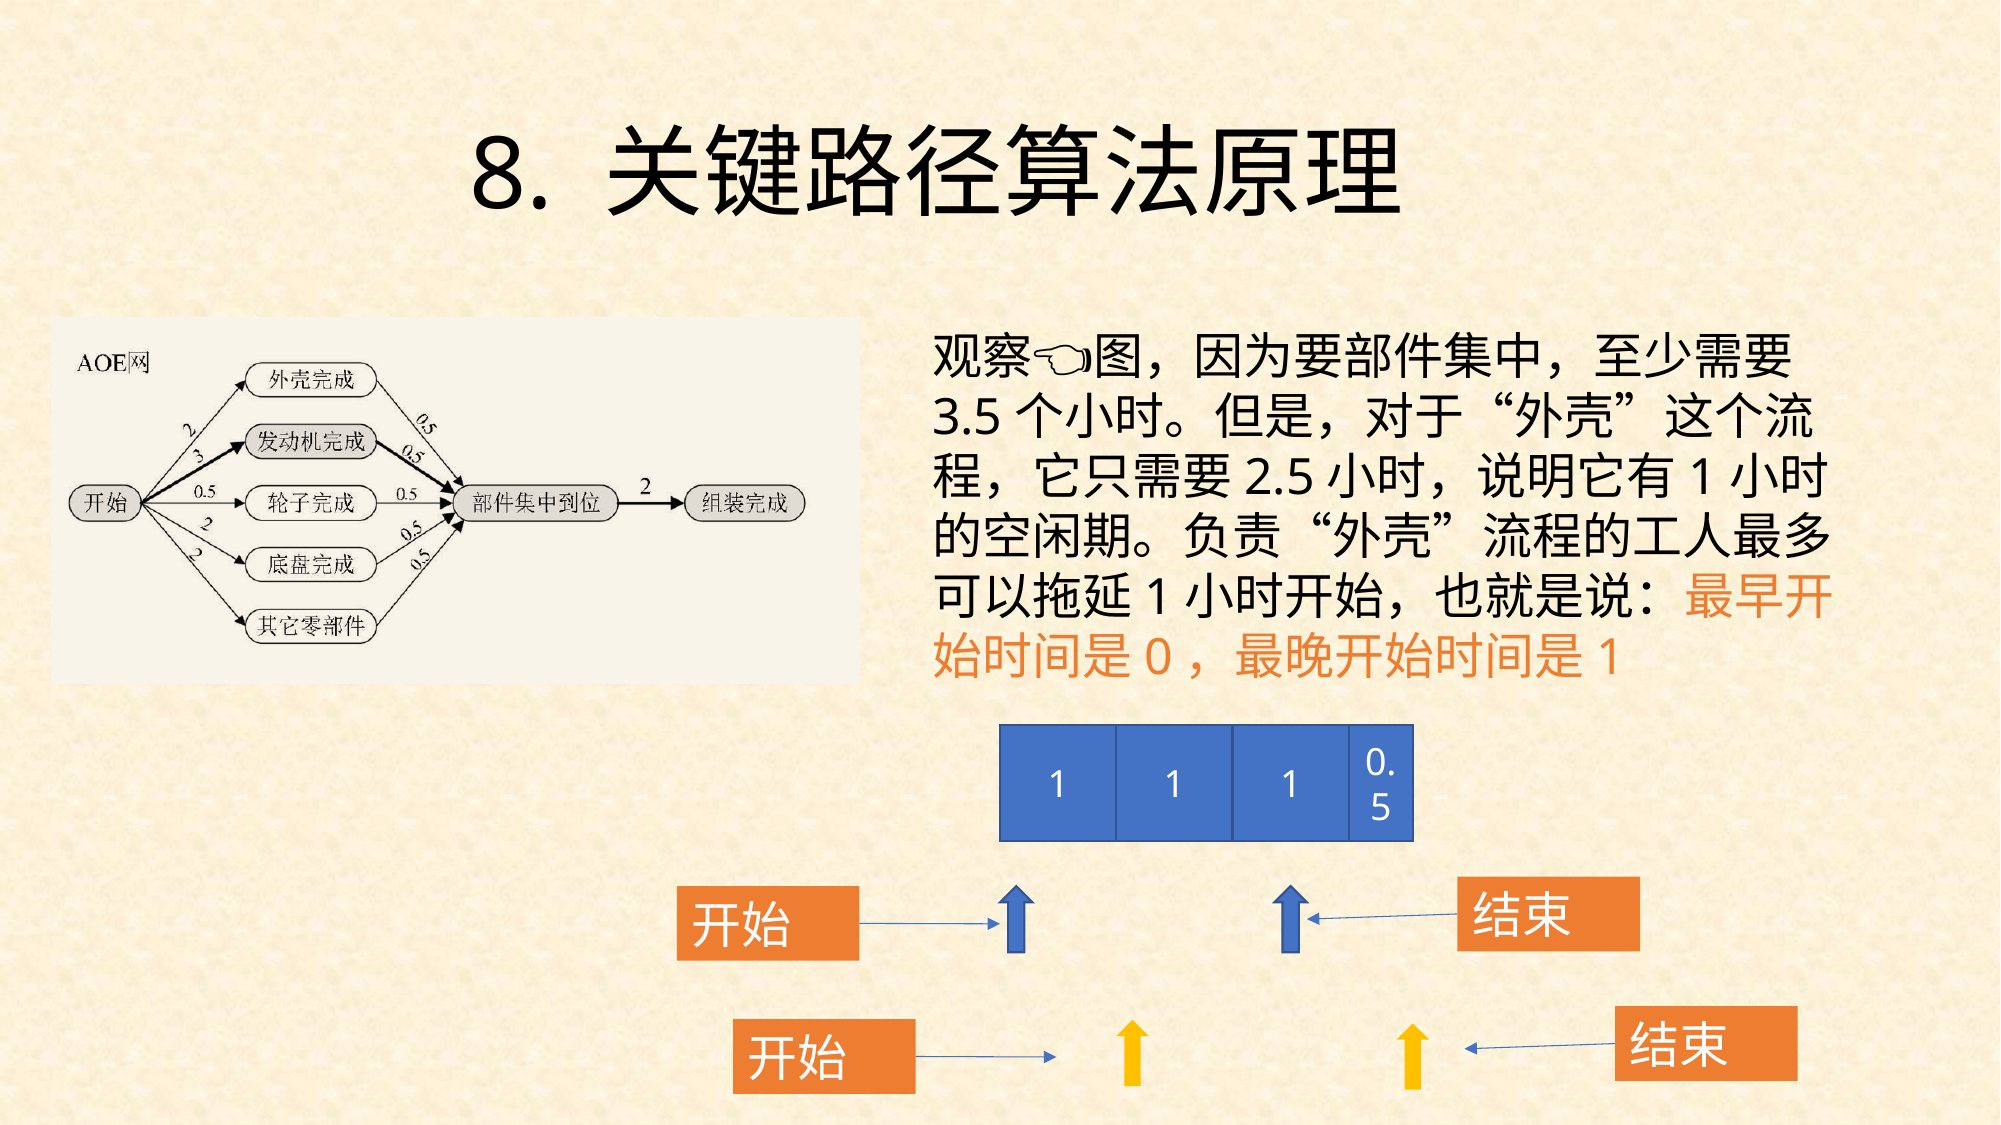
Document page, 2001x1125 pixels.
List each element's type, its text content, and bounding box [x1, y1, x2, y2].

text_box 结束 [1615, 1006, 1798, 1081]
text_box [1464, 1044, 1616, 1049]
text_box 1 [1115, 724, 1232, 842]
text_box 1 [999, 724, 1115, 842]
text_box 1 [1232, 724, 1348, 842]
text_box [1271, 884, 1310, 954]
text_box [1306, 914, 1458, 920]
text_box 8. 关键路径算法原理 [273, 101, 1600, 237]
text_box [1394, 1021, 1432, 1091]
text_box 观察👈图，因为要部件集中，至少需要3.5个小时。但是，对于“外壳”这个流程，它只需要2.5小时，说明它有1小时的空闲期。负责“外壳”流程的工人最多可以拖延1小时开始，也就是说：最早开始时间是0，最晚开始时间是1 [917, 317, 1855, 693]
text_box 0.5 [1348, 724, 1414, 842]
text_box 开始 [676, 886, 860, 961]
text_box 结束 [1457, 876, 1641, 952]
text_box [997, 884, 1036, 954]
text_box 开始 [733, 1019, 916, 1094]
picture [0, 0, 2001, 1125]
text_box [1113, 1018, 1152, 1088]
